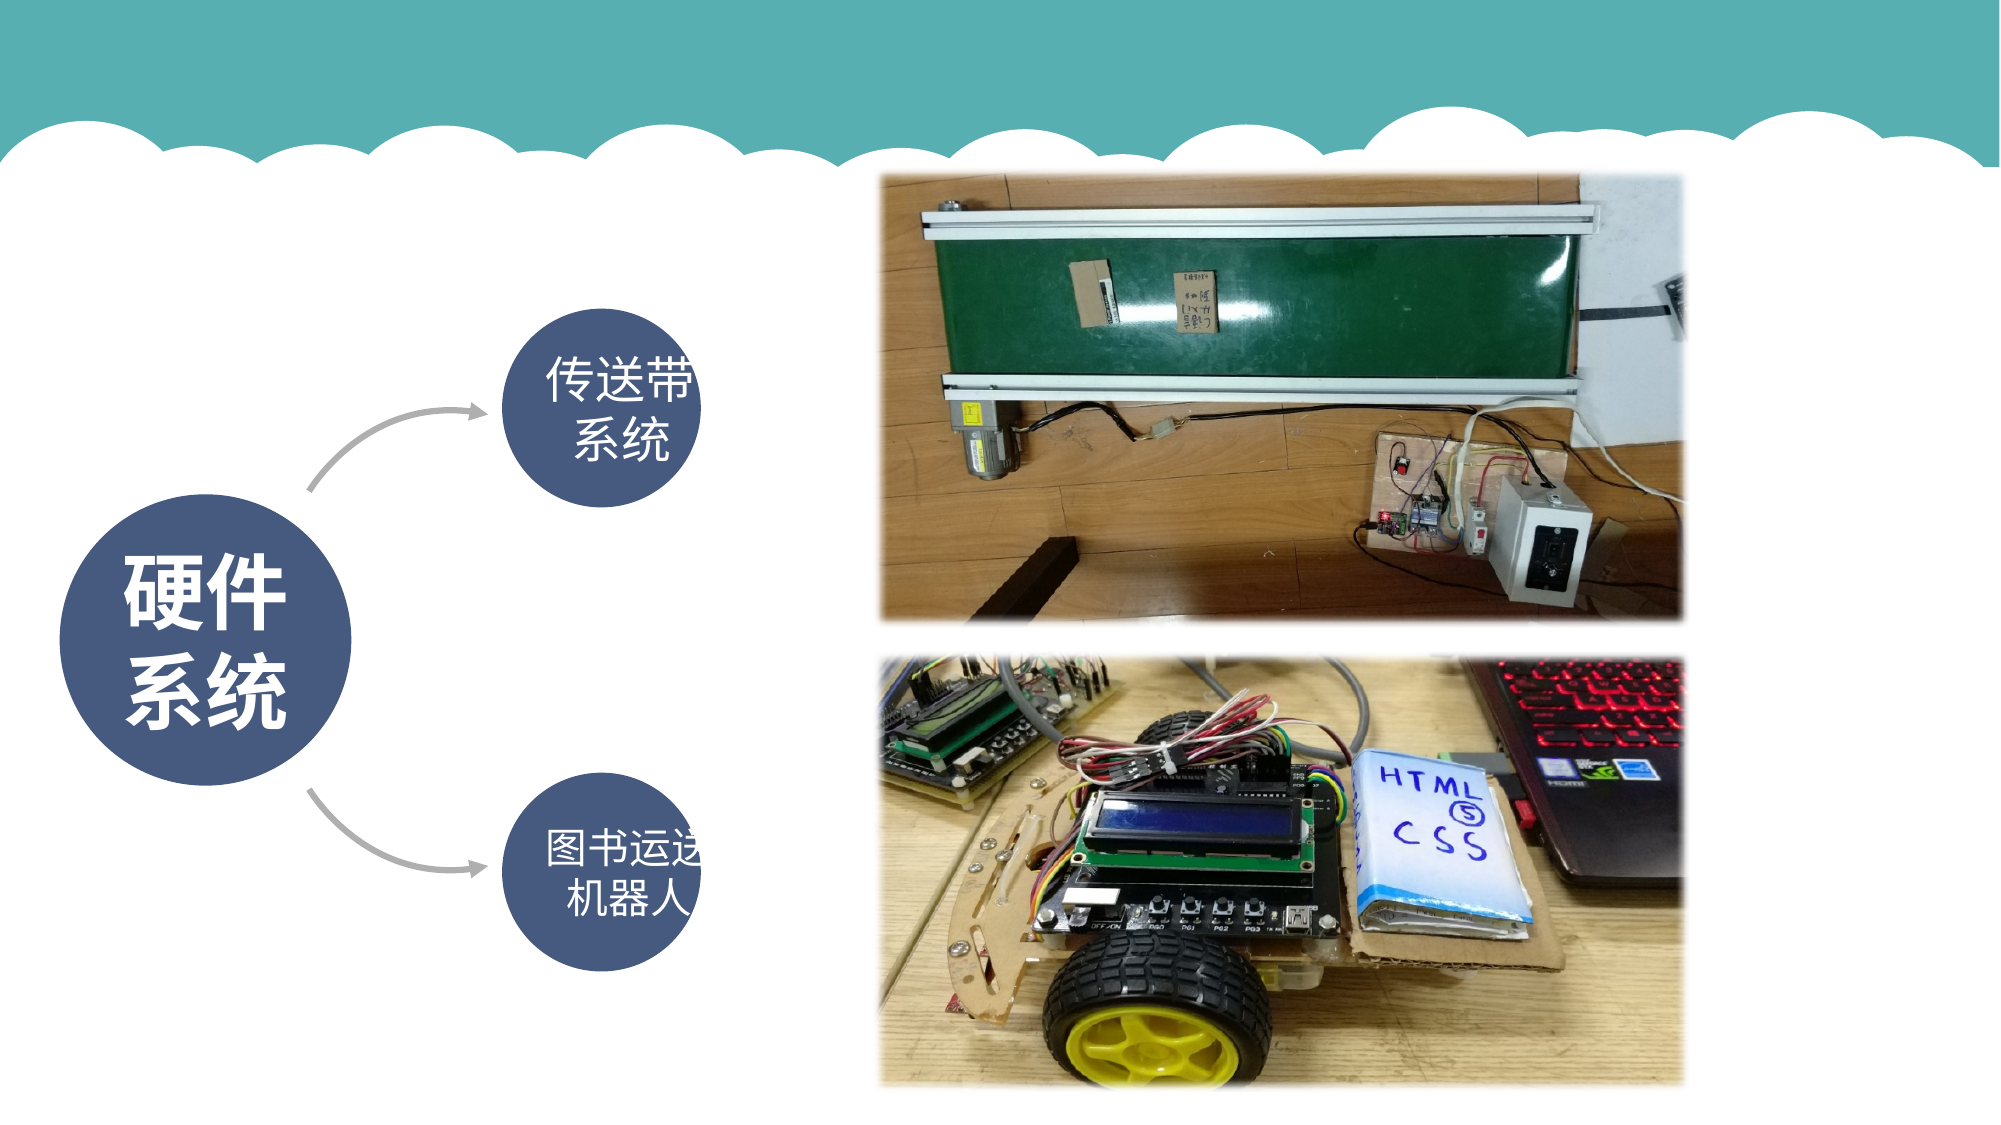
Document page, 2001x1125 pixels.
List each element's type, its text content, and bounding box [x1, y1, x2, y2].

picture [873, 167, 1690, 628]
text_box 图书运送 机器人 [501, 771, 702, 973]
text_box 传送带 系统 [501, 307, 702, 509]
text_box [308, 789, 489, 875]
text_box [308, 406, 489, 492]
text_box 硬件系统 [58, 493, 353, 787]
picture [873, 651, 1690, 1093]
